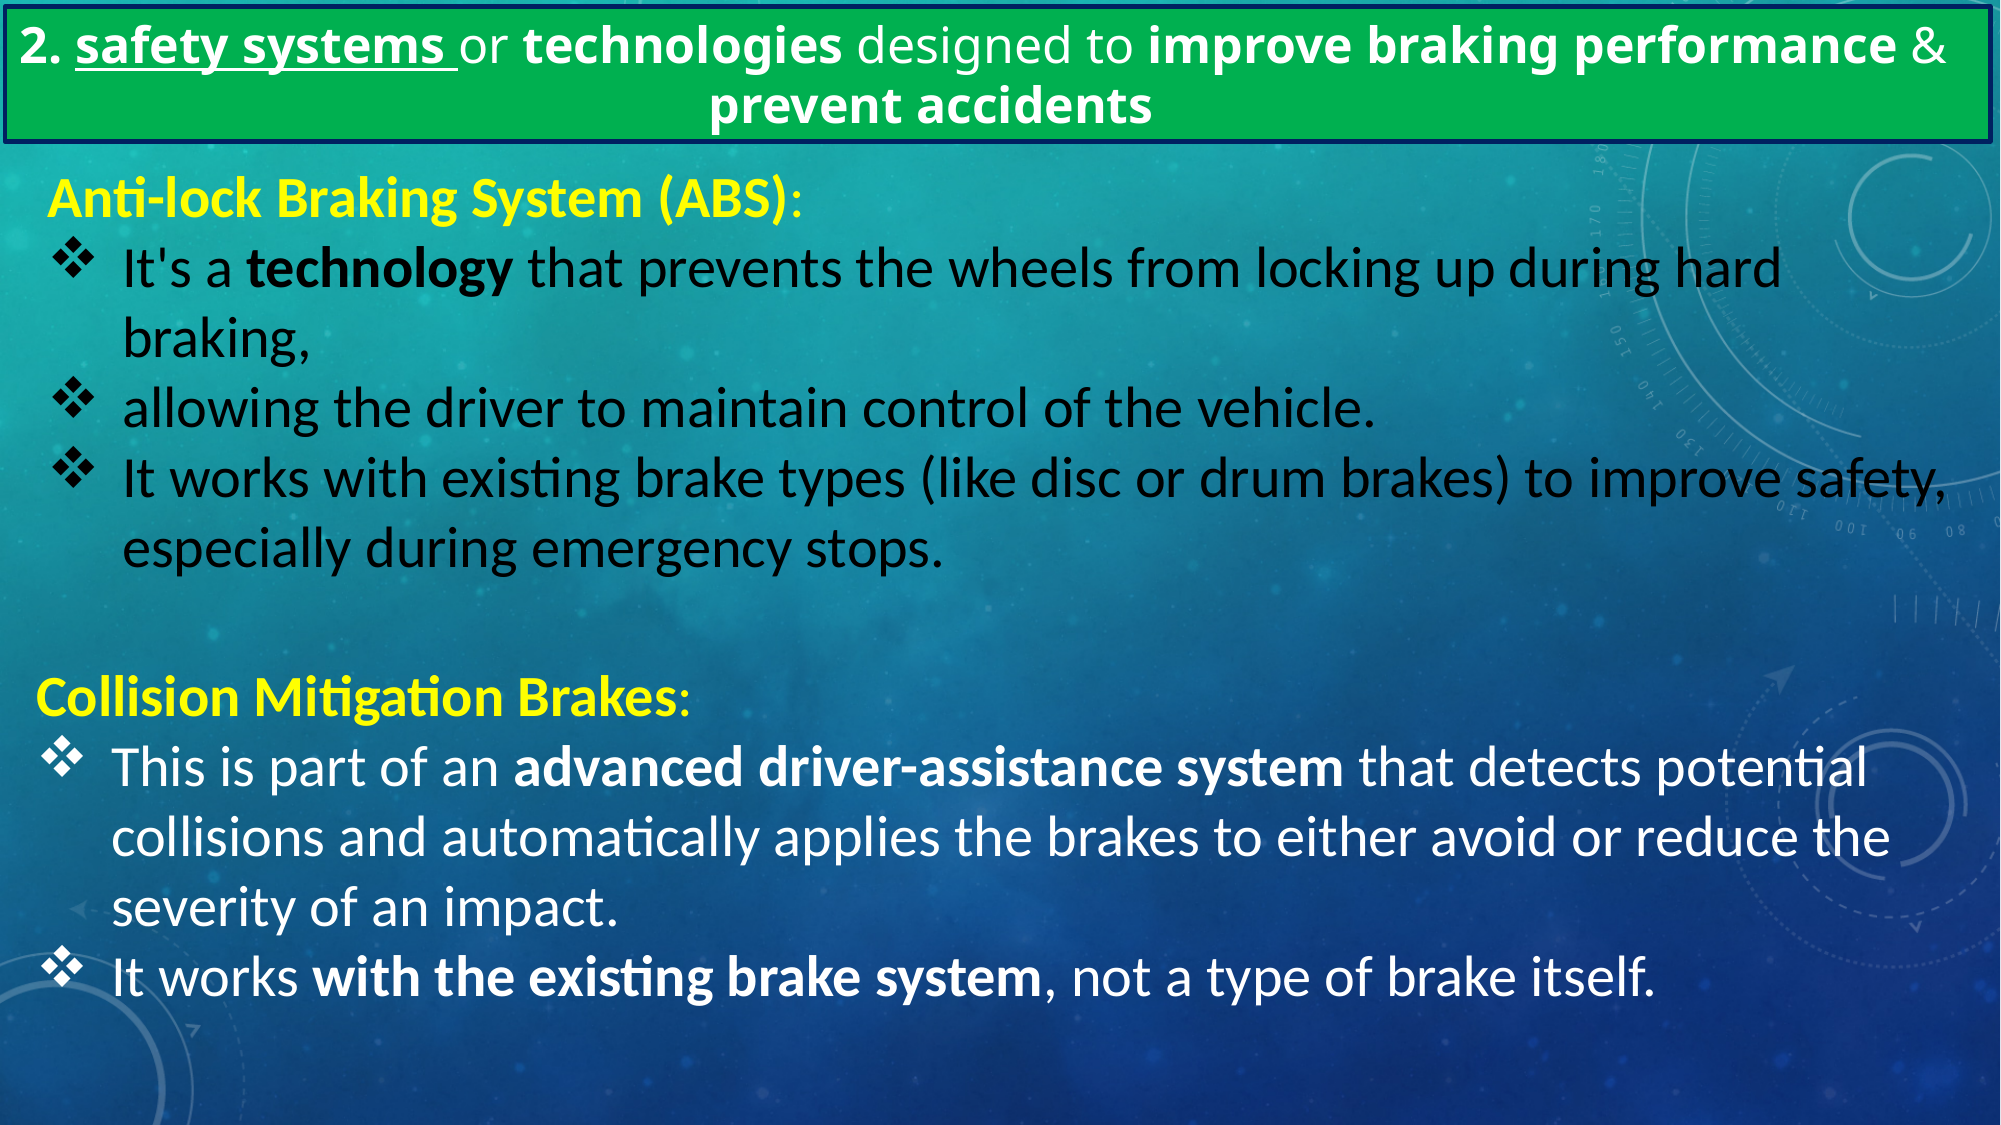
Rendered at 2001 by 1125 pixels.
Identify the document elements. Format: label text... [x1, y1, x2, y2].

text_box Anti-lock Braking System (ABS): It's a technology that prevents the wheels from locking up during hard braking, allowing the driver to maintain control of the vehicle. It works with existing brake types (like disc or drum brakes) to improve safety, especially during emergency stops. [32, 152, 1978, 587]
text_box 2. safety systems or technologies designed to improve braking performance & prevent accidents [4, 6, 1991, 142]
picture [0, 0, 2001, 1125]
text_box Collision Mitigation Brakes: This is part of an advanced driver-assistance system that detects potential collisions and automatically applies the brakes to either avoid or reduce the severity of an impact. It works with the existing brake system, not a type of brake itself. [21, 651, 1989, 1016]
